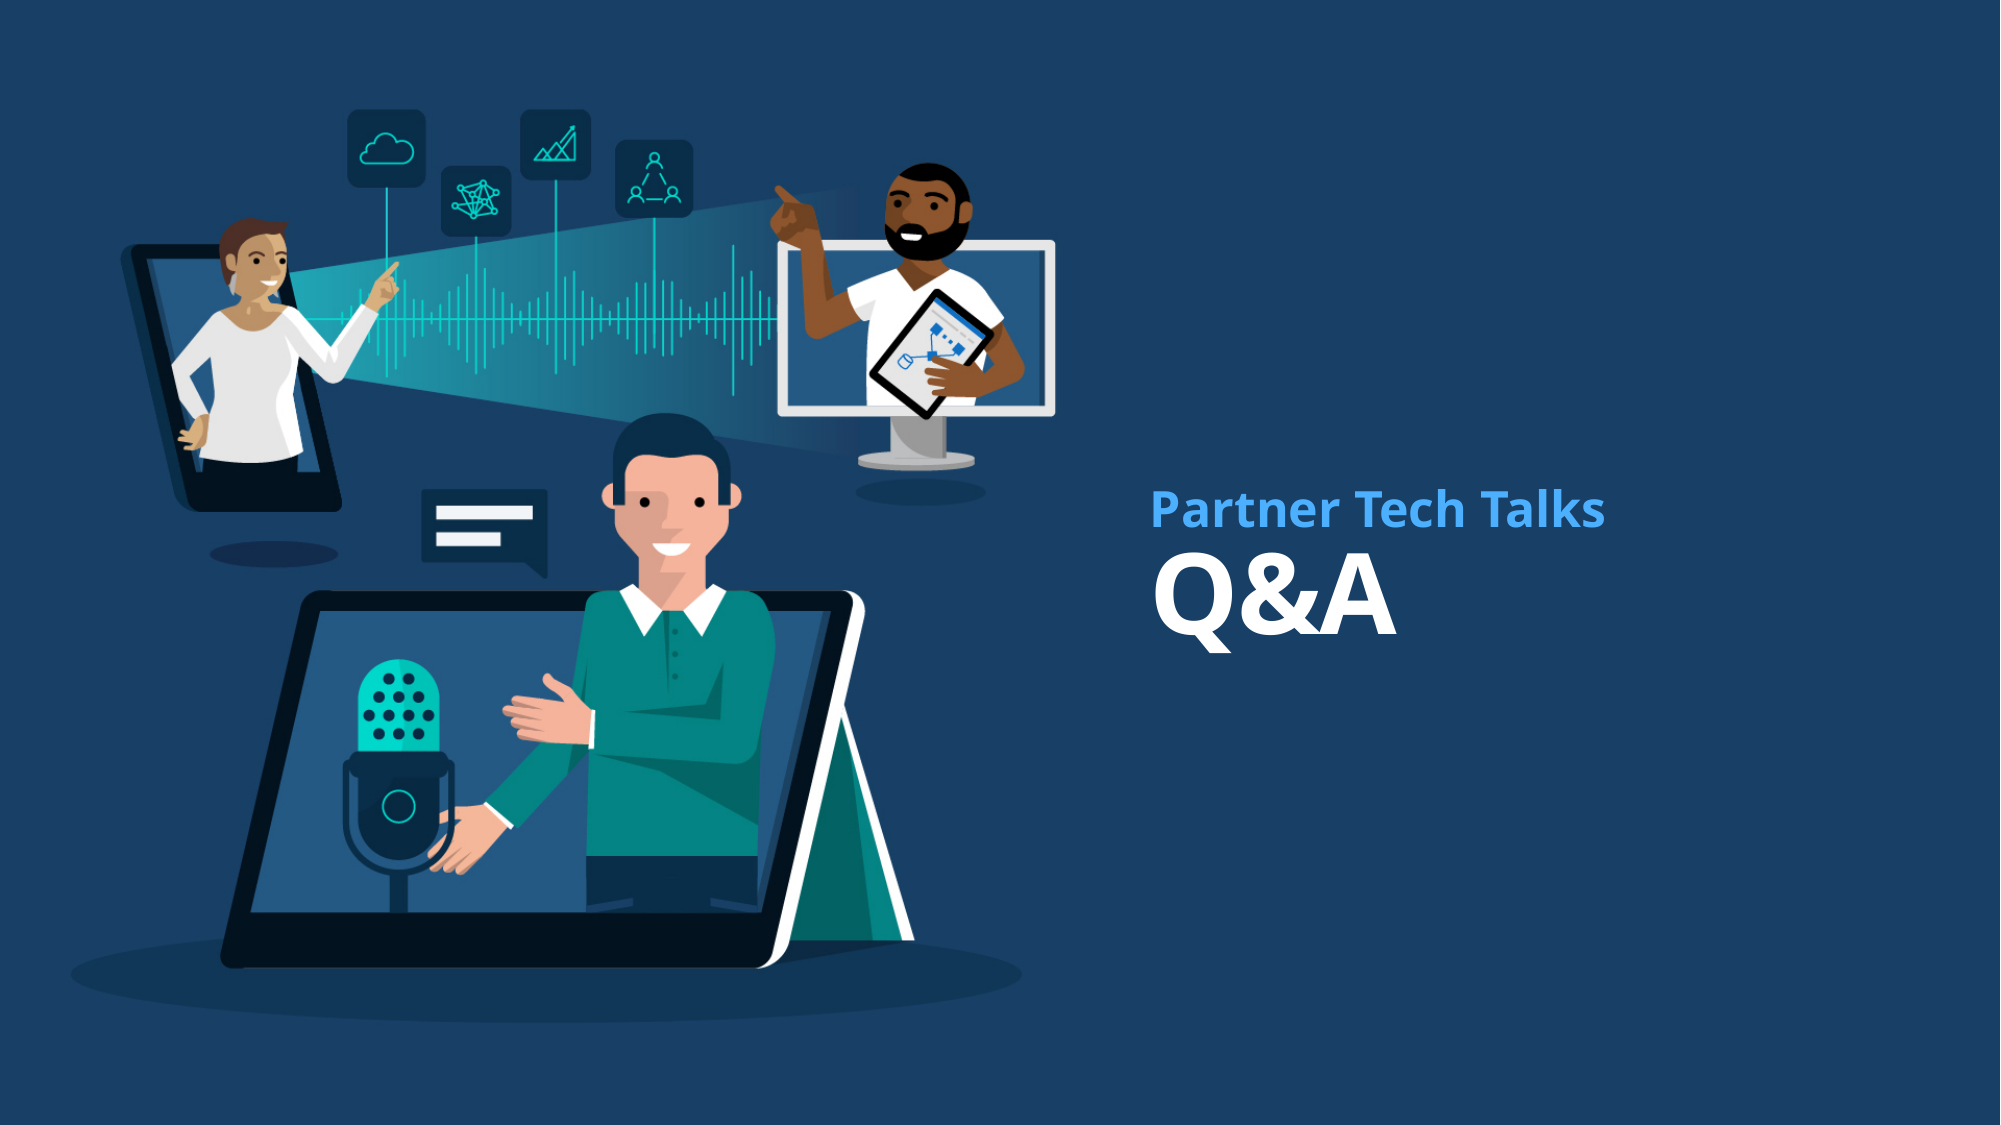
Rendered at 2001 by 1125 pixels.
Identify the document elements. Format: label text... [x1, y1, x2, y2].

picture [0, 0, 1127, 1125]
list Partner Tech Talks [1149, 425, 1944, 538]
title Q&A [1149, 538, 1944, 768]
